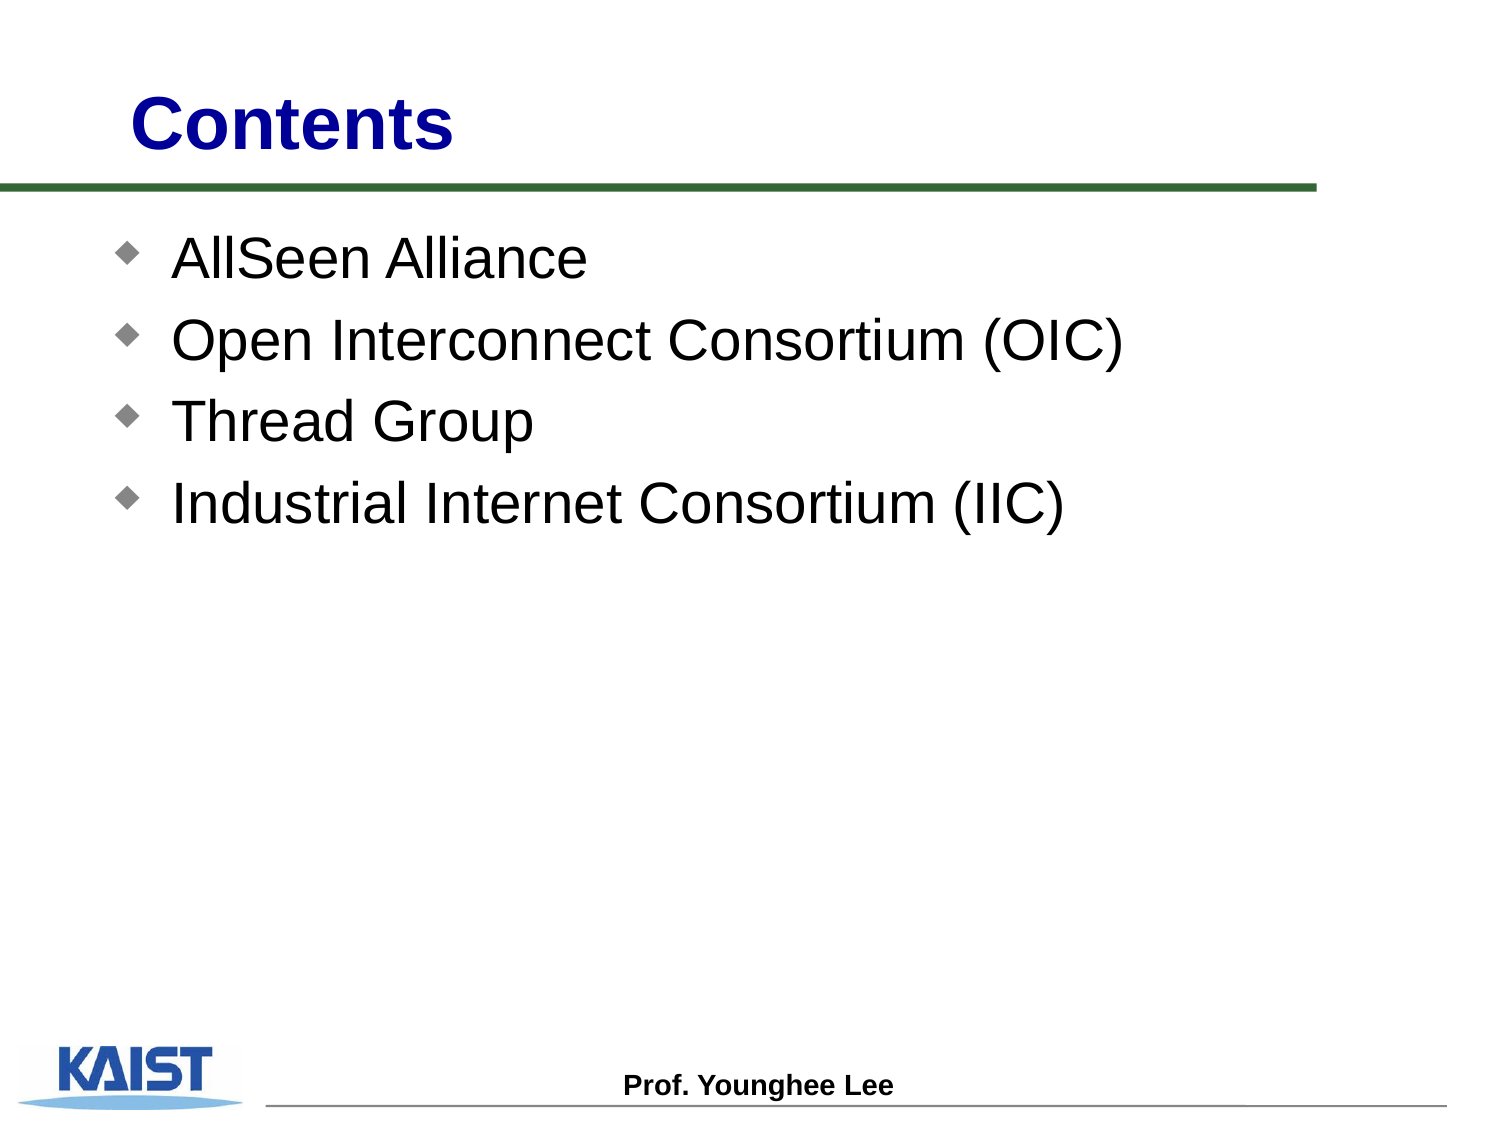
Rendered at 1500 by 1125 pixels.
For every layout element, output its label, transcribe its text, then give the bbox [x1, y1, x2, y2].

list AllSeen Alliance Open Interconnect Consortium (OIC) Thread Group Industrial Internet Consortium (IIC) [99, 212, 1438, 950]
title Contents [115, 65, 1338, 172]
picture [17, 1046, 243, 1110]
